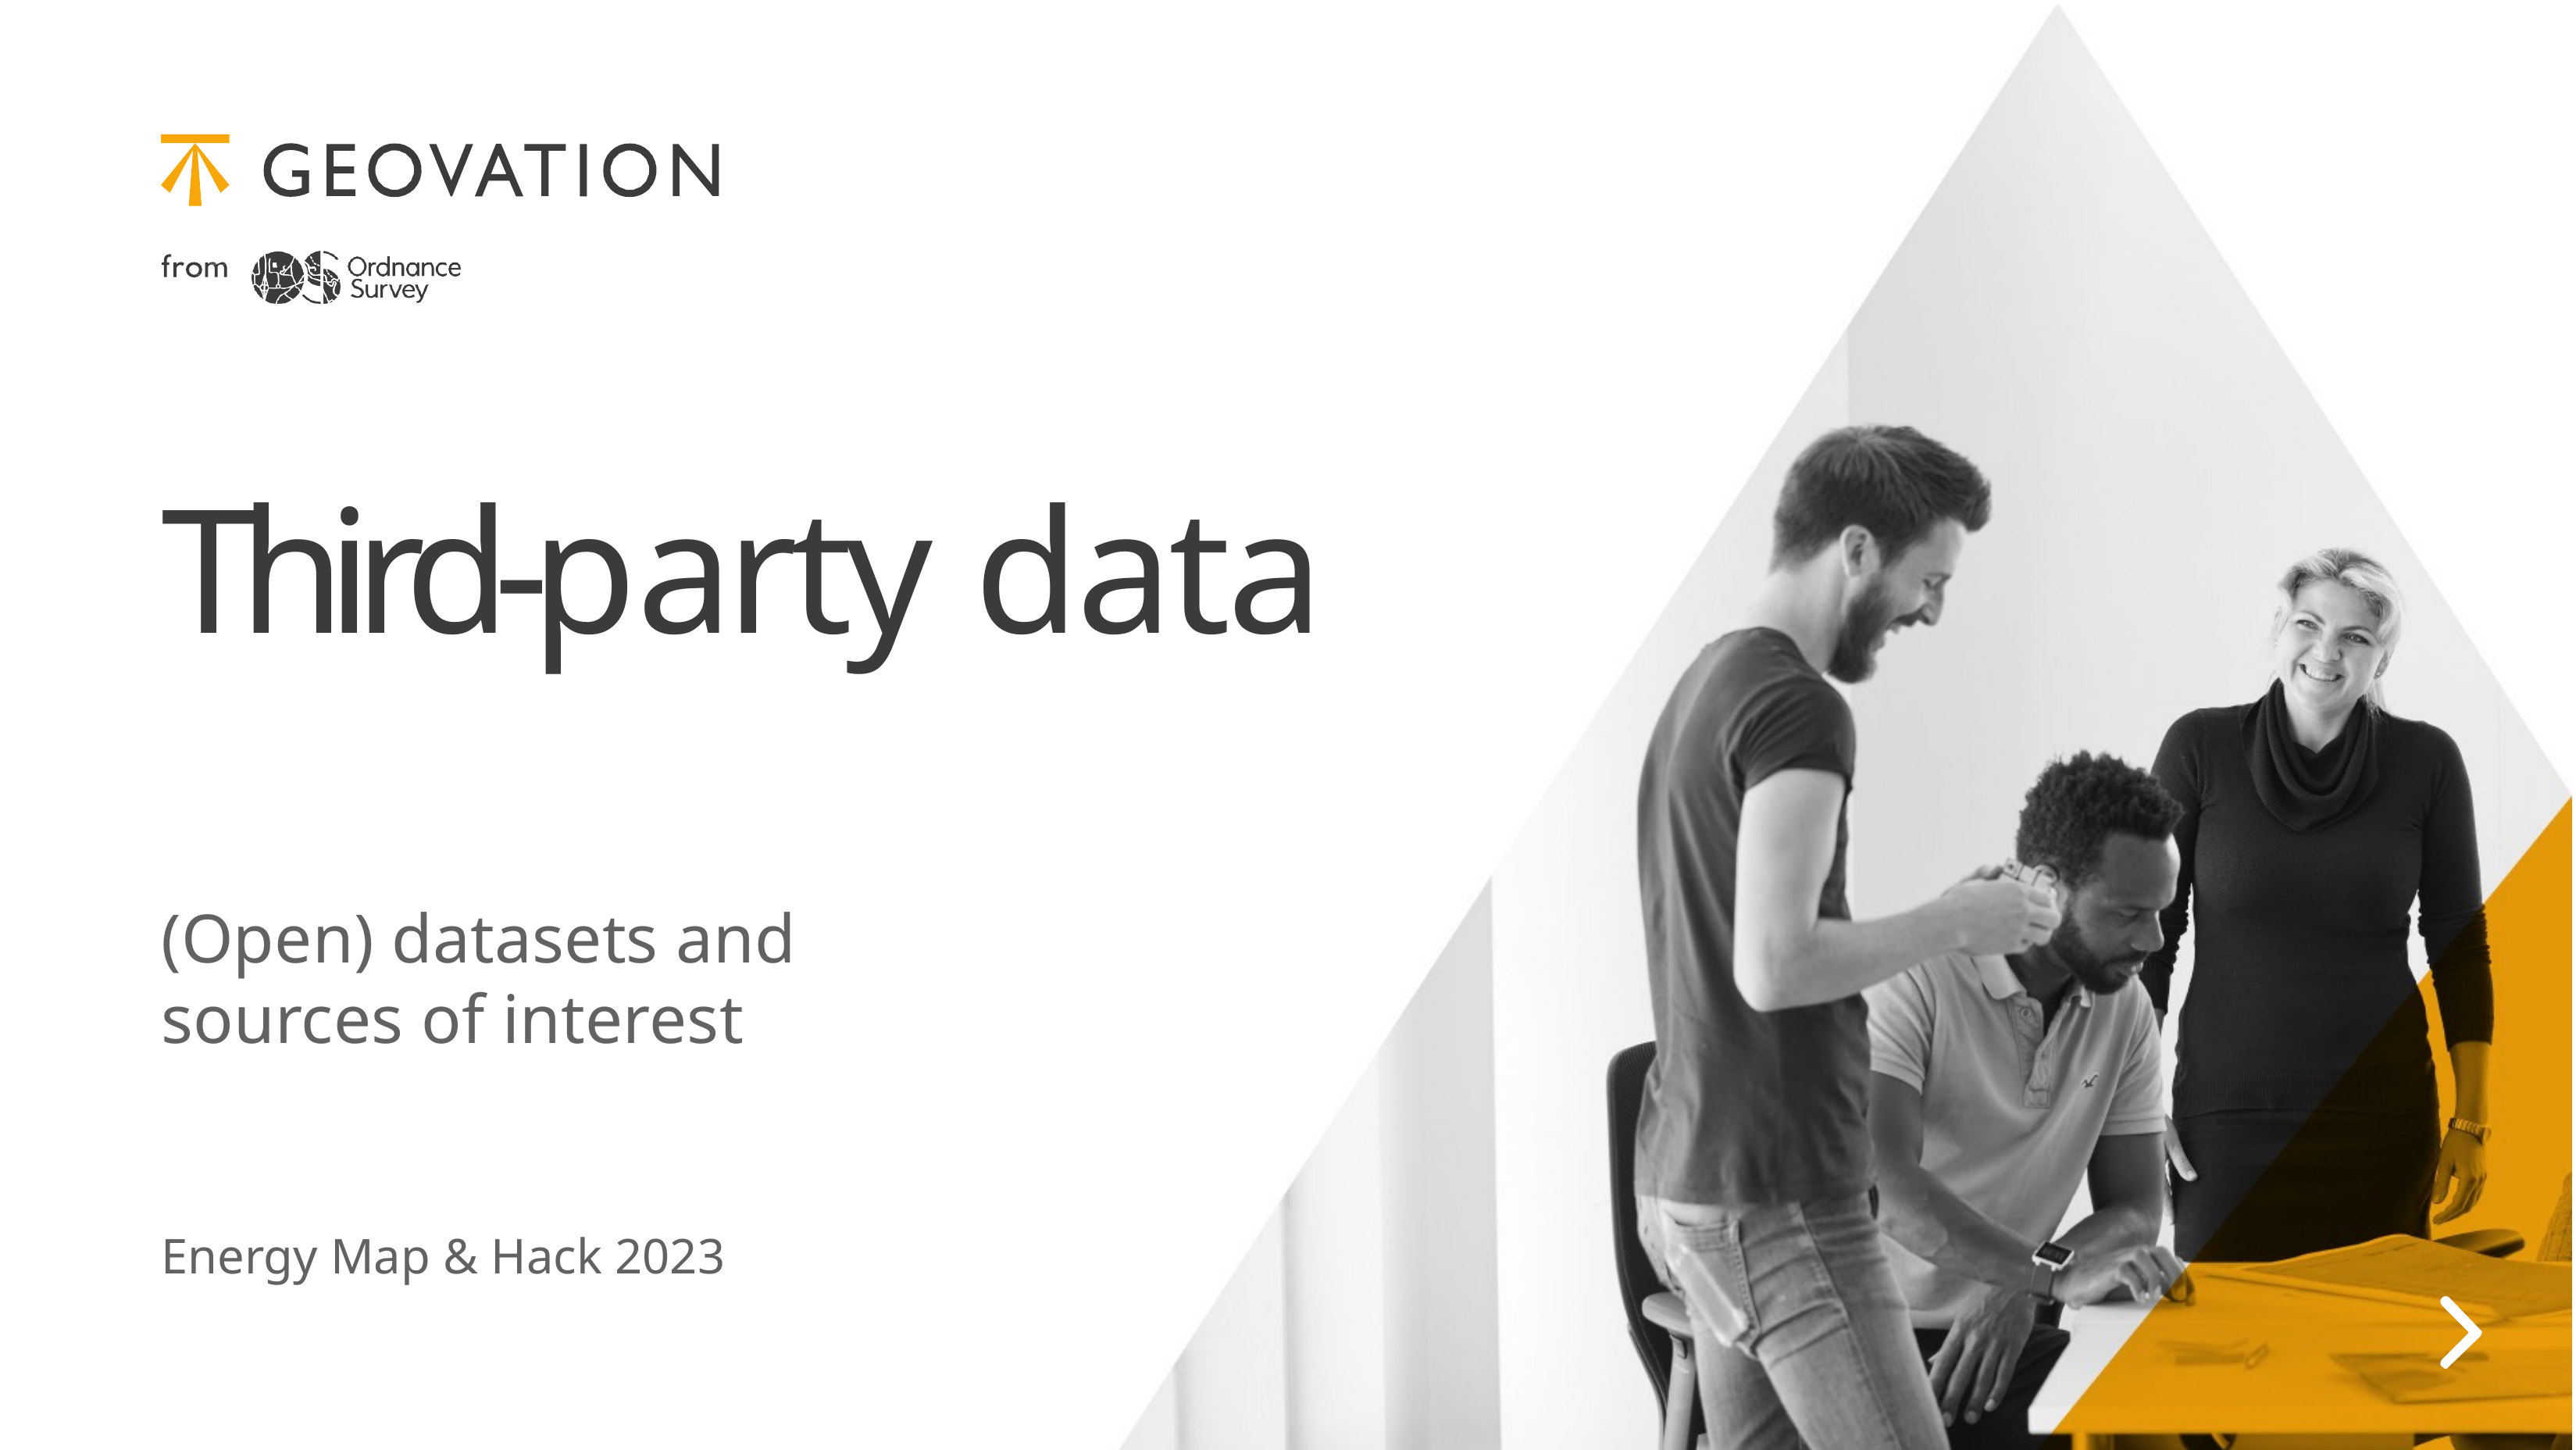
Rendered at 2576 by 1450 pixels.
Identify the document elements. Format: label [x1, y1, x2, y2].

text_box [160, 134, 2482, 1370]
picture [0, 4, 2573, 1450]
